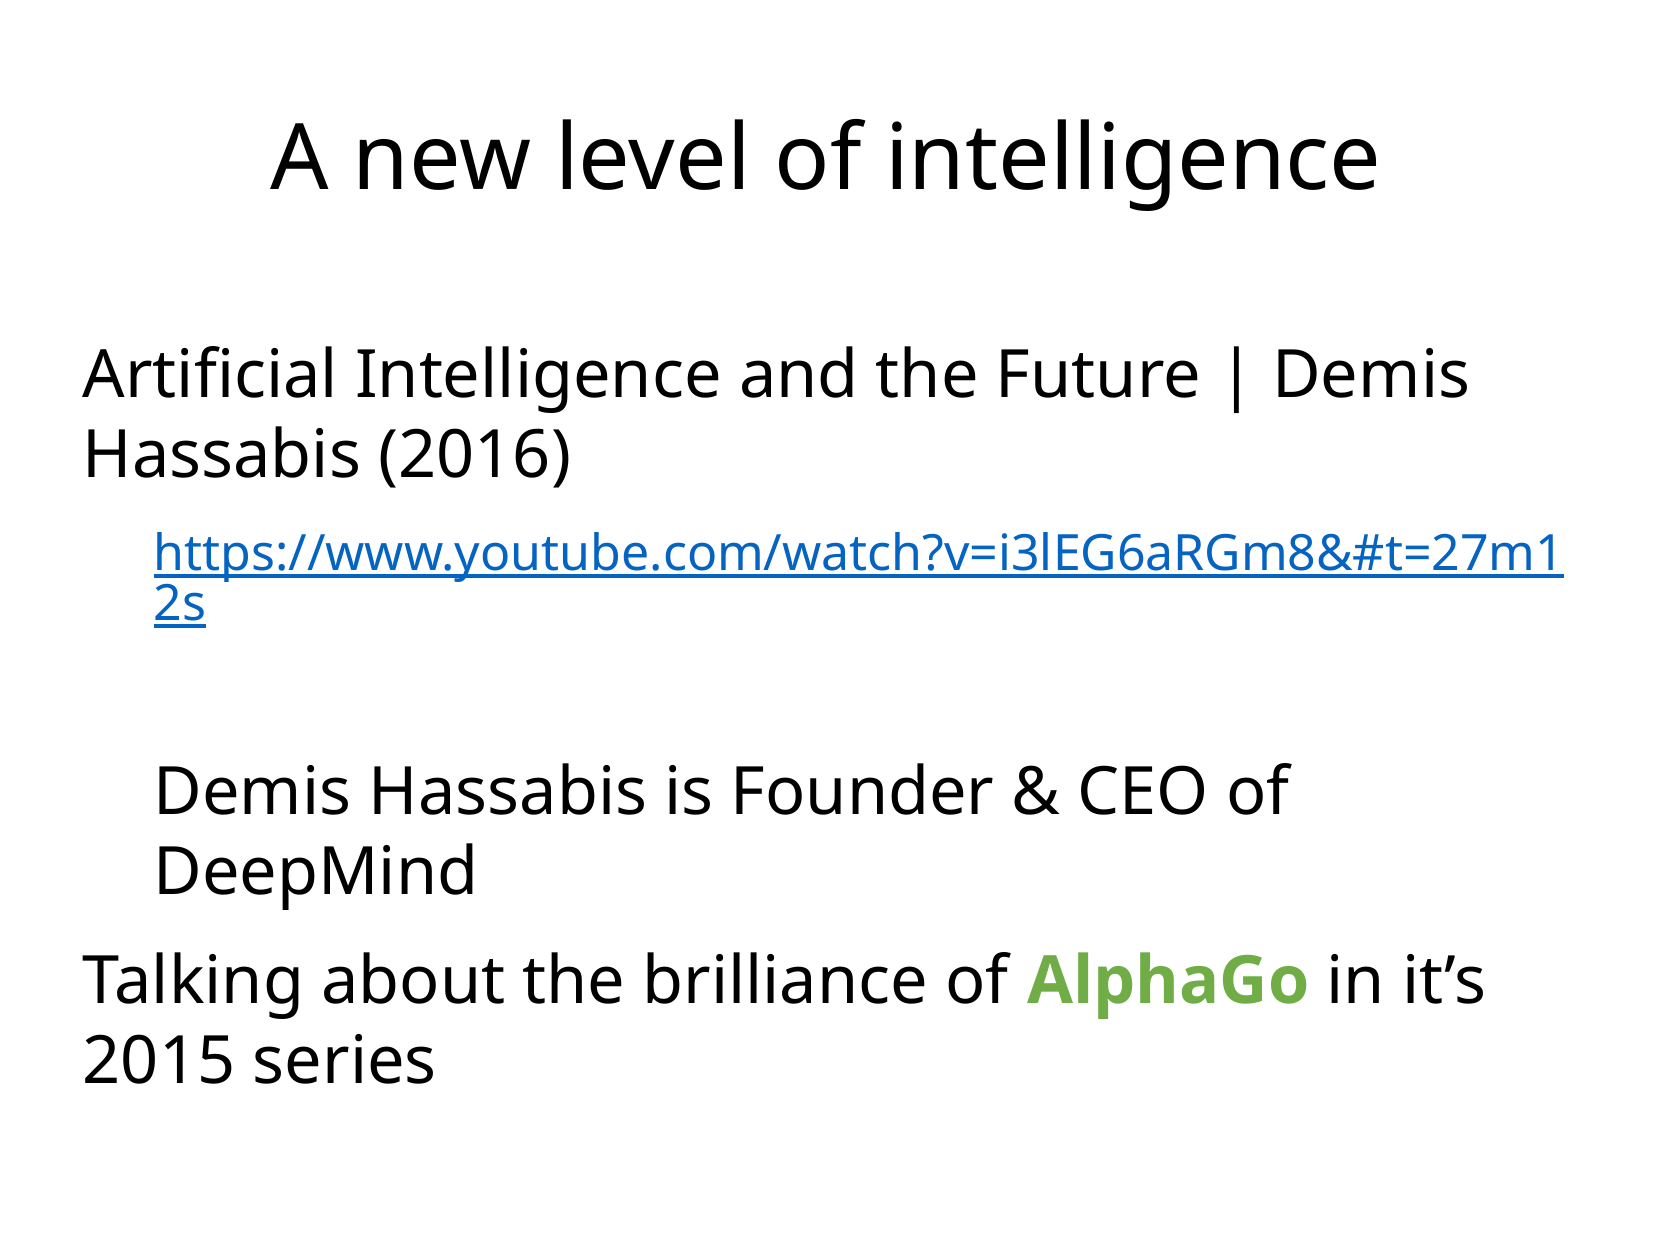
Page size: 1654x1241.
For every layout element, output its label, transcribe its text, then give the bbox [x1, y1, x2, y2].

title A new level of intelligence [82, 49, 1571, 257]
list Artificial Intelligence and the Future | Demis Hassabis (2016) https://www.youtube.com/watch?v=i3lEG6aRGm8&#t=27m12s Demis Hassabis is Founder & CEO of DeepMind Talking about the brilliance of AlphaGo in it’s 2015 series [82, 330, 1571, 1182]
